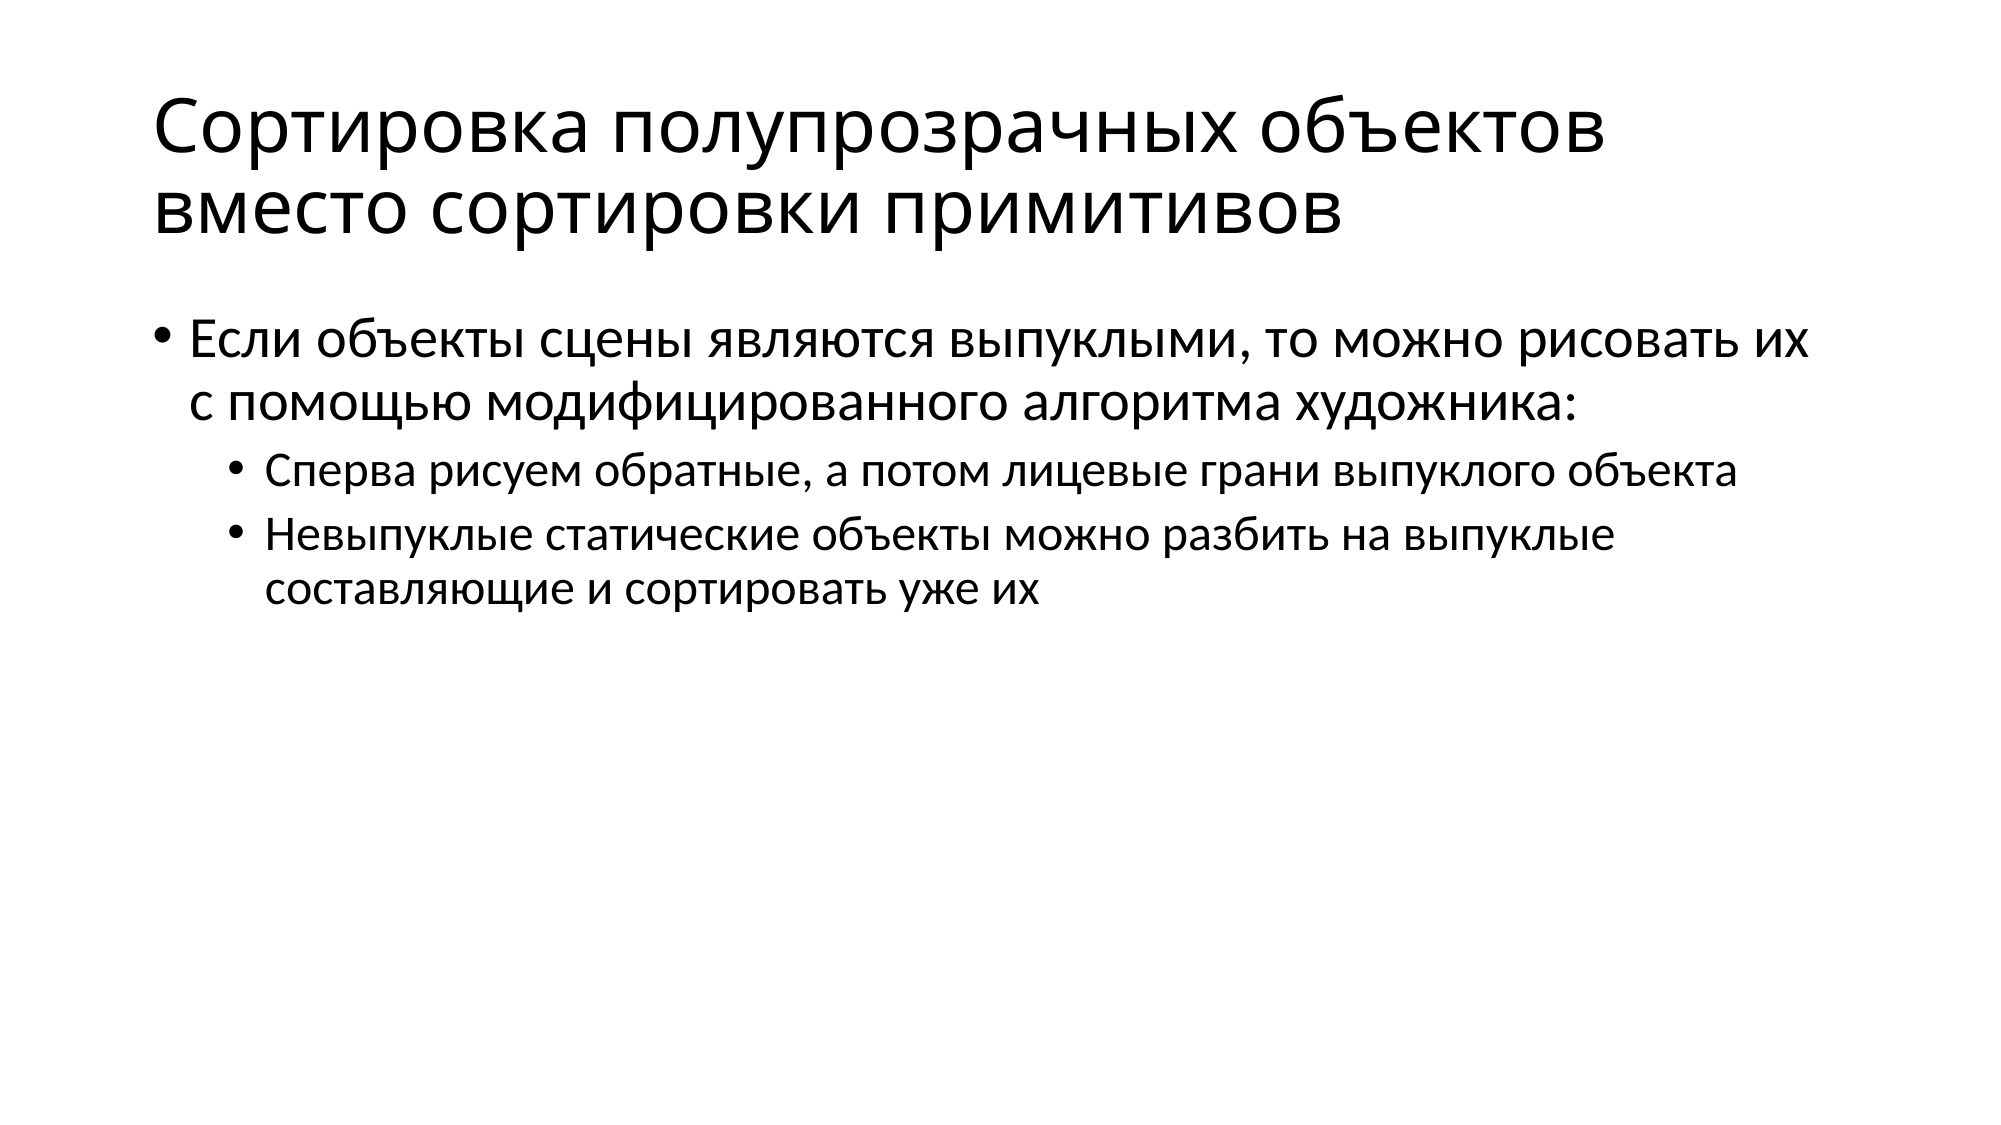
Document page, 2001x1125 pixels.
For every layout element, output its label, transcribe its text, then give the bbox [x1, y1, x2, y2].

list Если объекты сцены являются выпуклыми, то можно рисовать их с помощью модифицированного алгоритма художника: Сперва рисуем обратные, а потом лицевые грани выпуклого объекта Невыпуклые статические объекты можно разбить на выпуклые составляющие и сортировать уже их [137, 299, 1863, 1014]
title Сортировка полупрозрачных объектов вместо сортировки примитивов [137, 59, 1863, 278]
